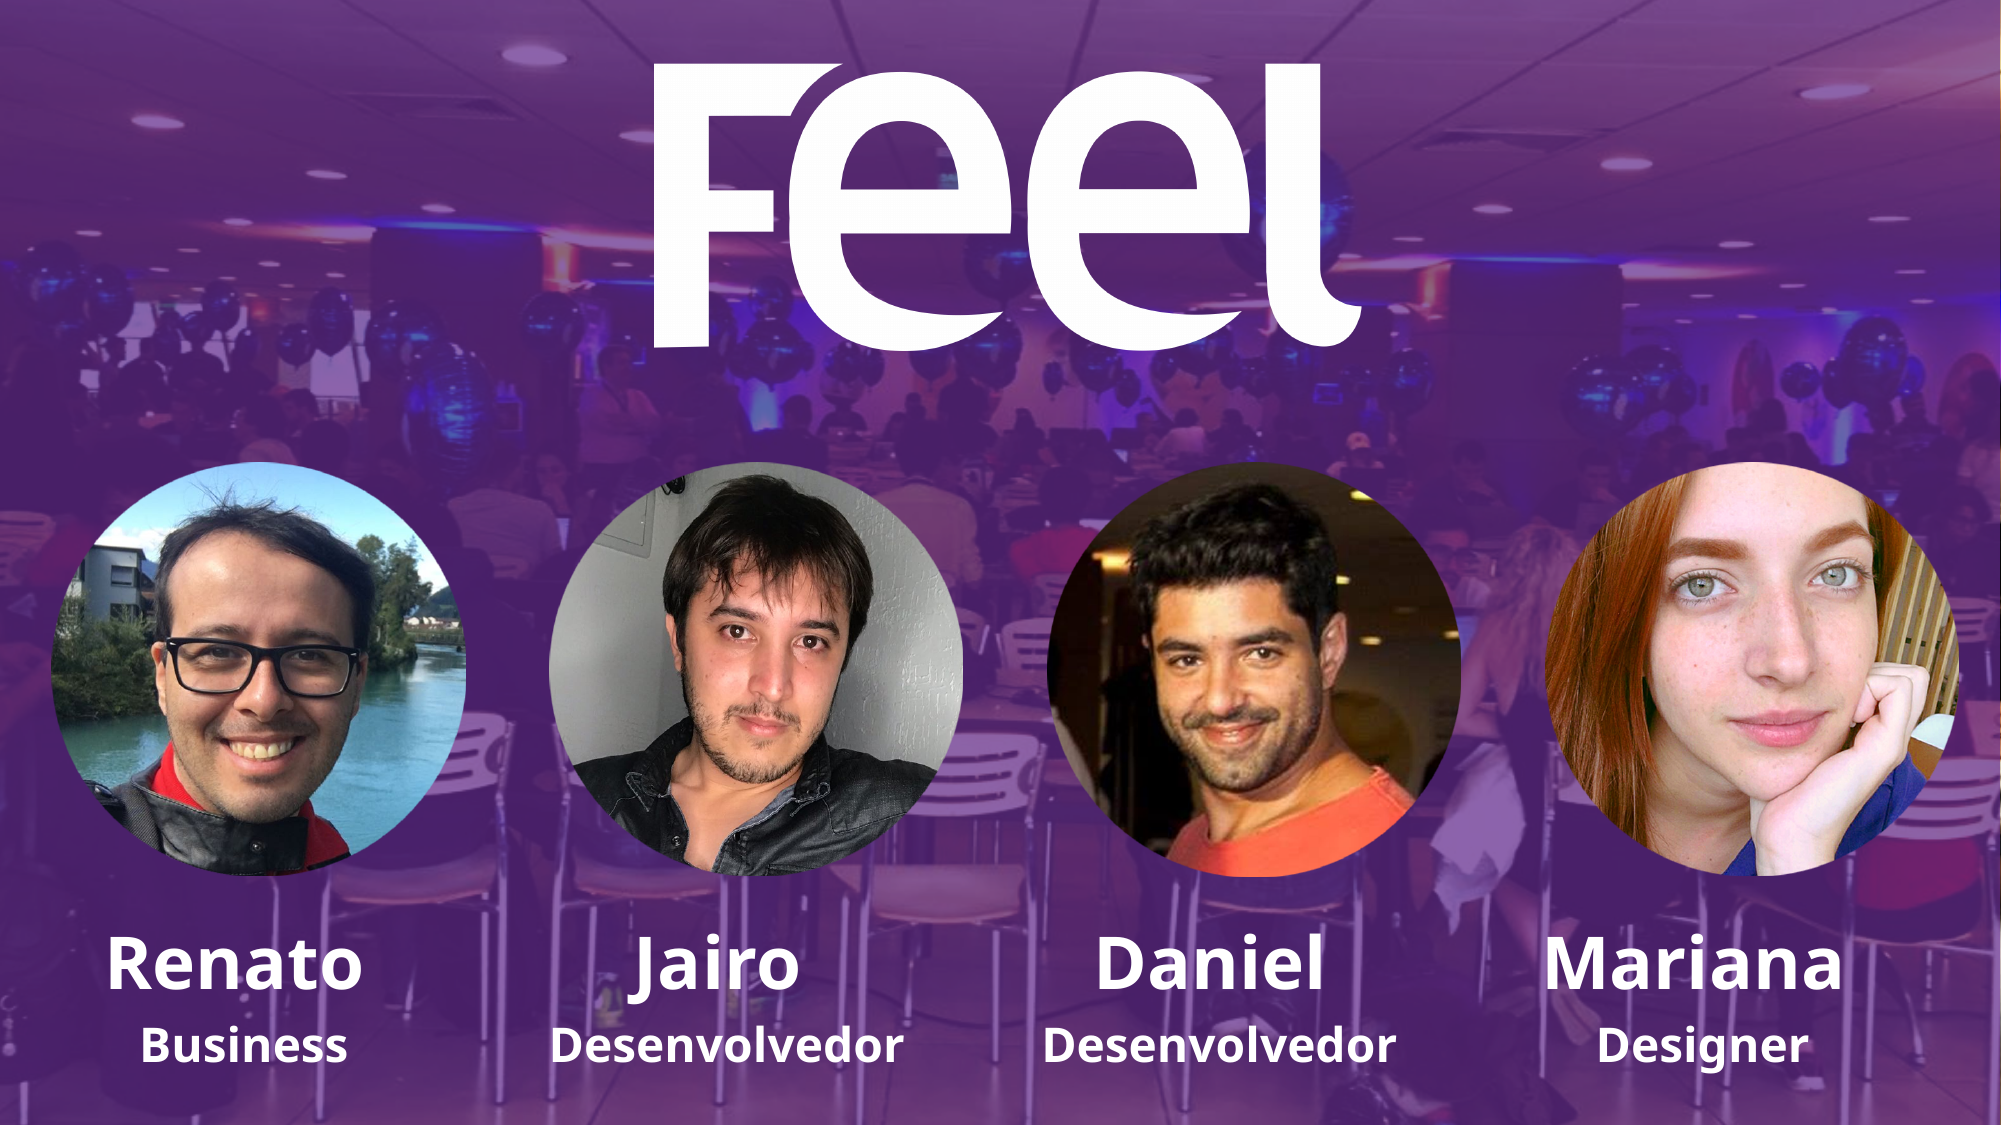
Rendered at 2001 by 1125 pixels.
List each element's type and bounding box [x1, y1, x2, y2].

picture [1545, 462, 1959, 876]
picture [549, 0, 1461, 877]
text_box [0, 0, 2000, 1125]
picture [51, 462, 466, 876]
